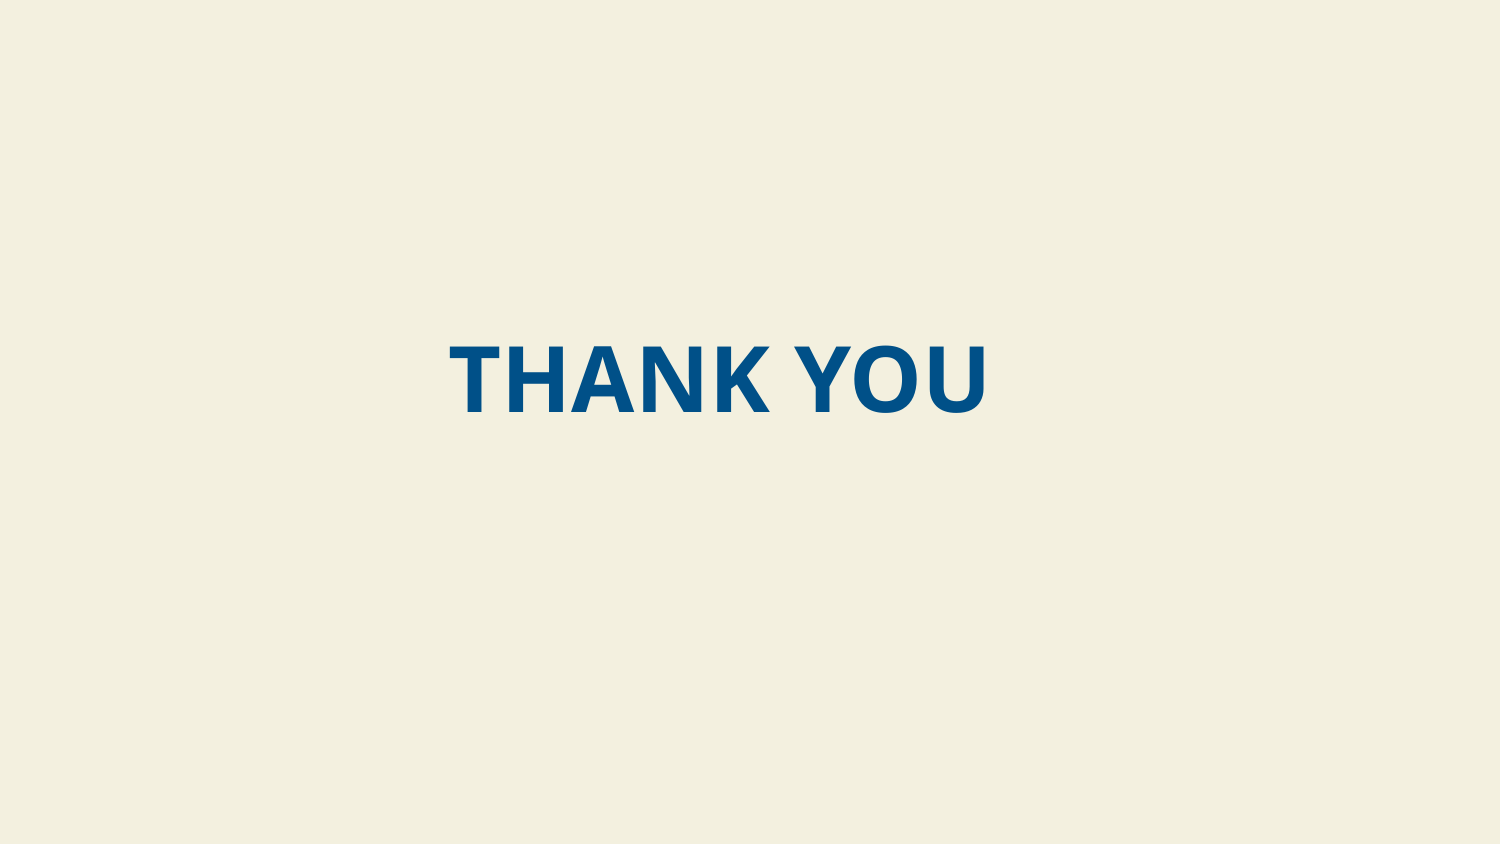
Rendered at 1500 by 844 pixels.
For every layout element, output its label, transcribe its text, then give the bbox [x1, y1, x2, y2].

text_box THANK YOU [433, 305, 1242, 451]
